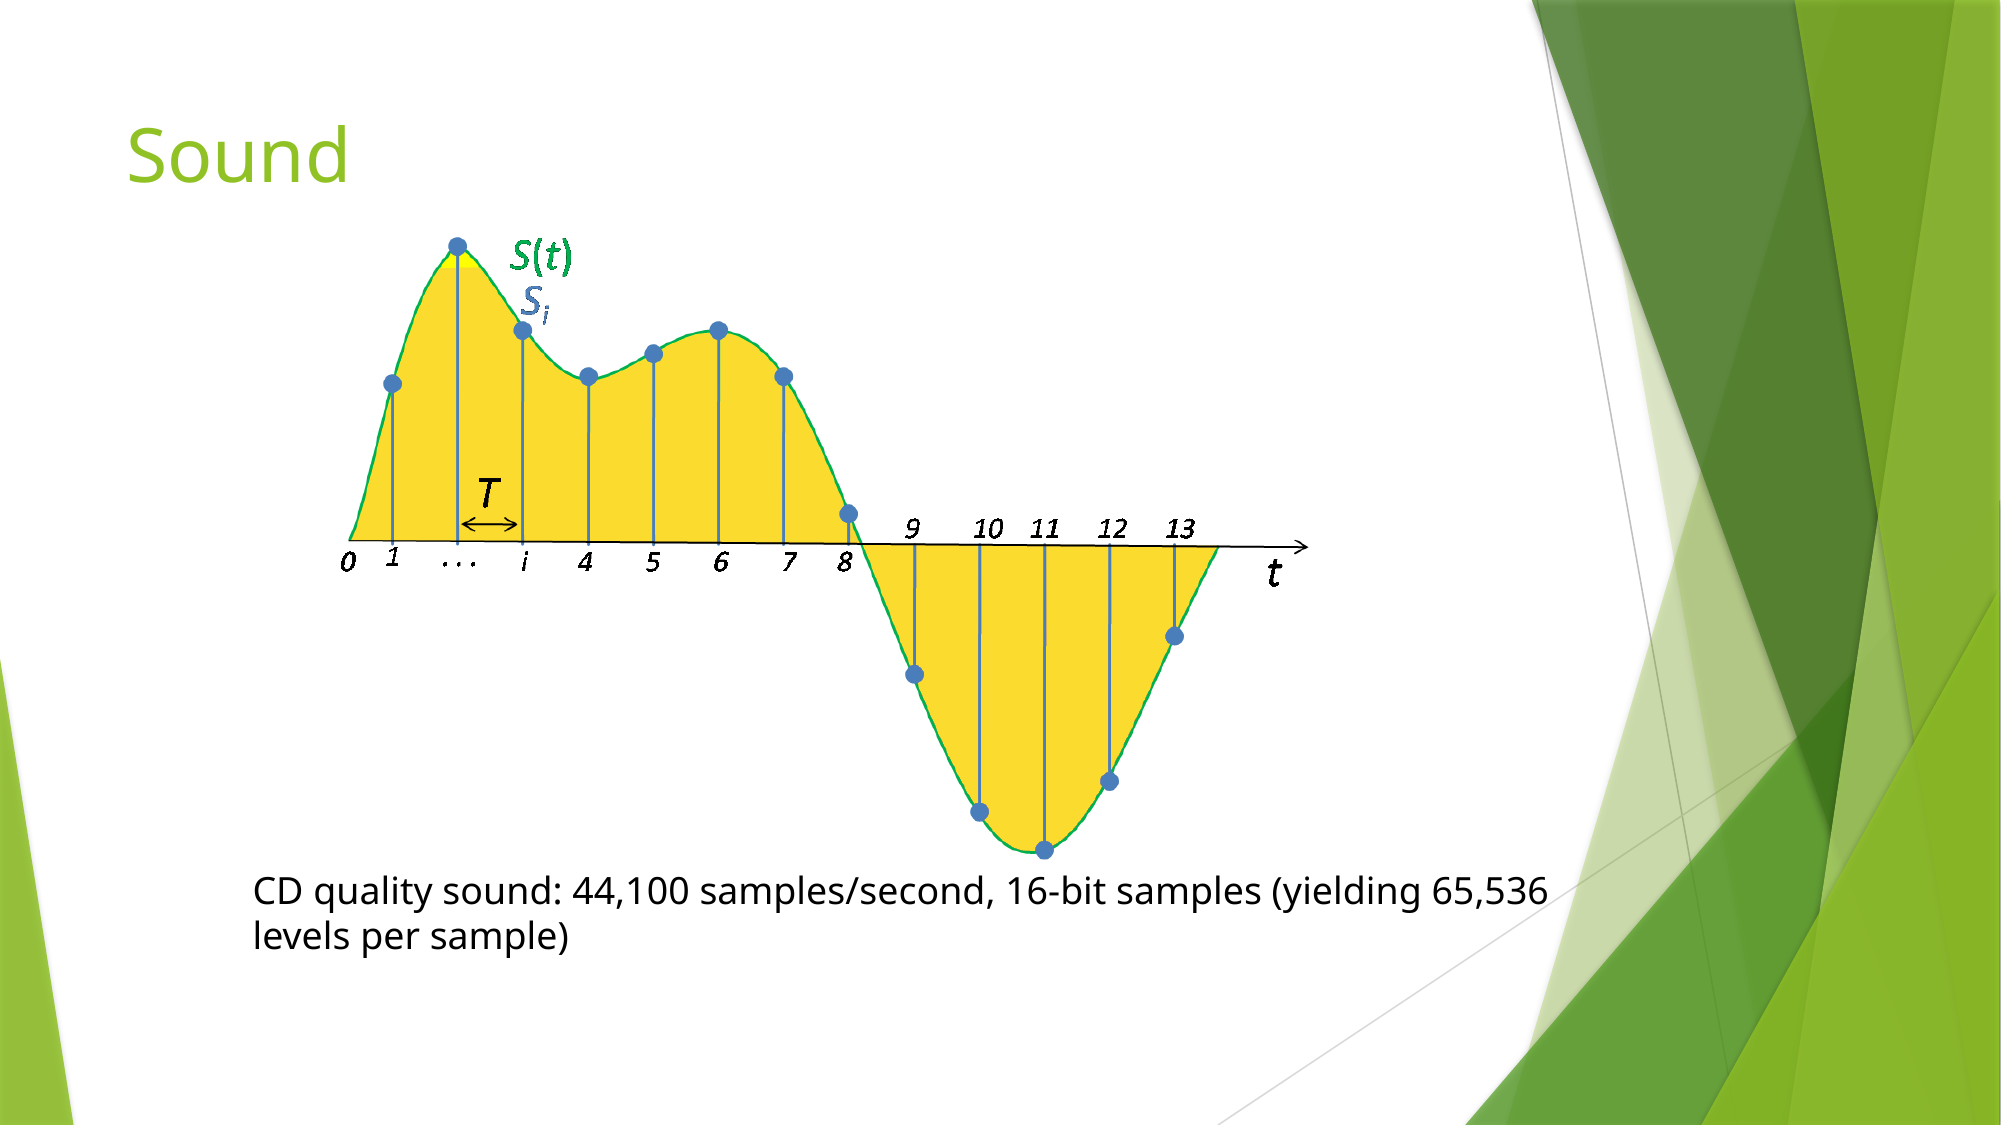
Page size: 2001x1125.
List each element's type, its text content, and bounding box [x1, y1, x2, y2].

picture [319, 211, 1320, 861]
title Sound [111, 99, 1522, 317]
text_box CD quality sound: 44,100 samples/second, 16-bit samples (yielding 65,536 levels per sample) [237, 859, 1570, 965]
